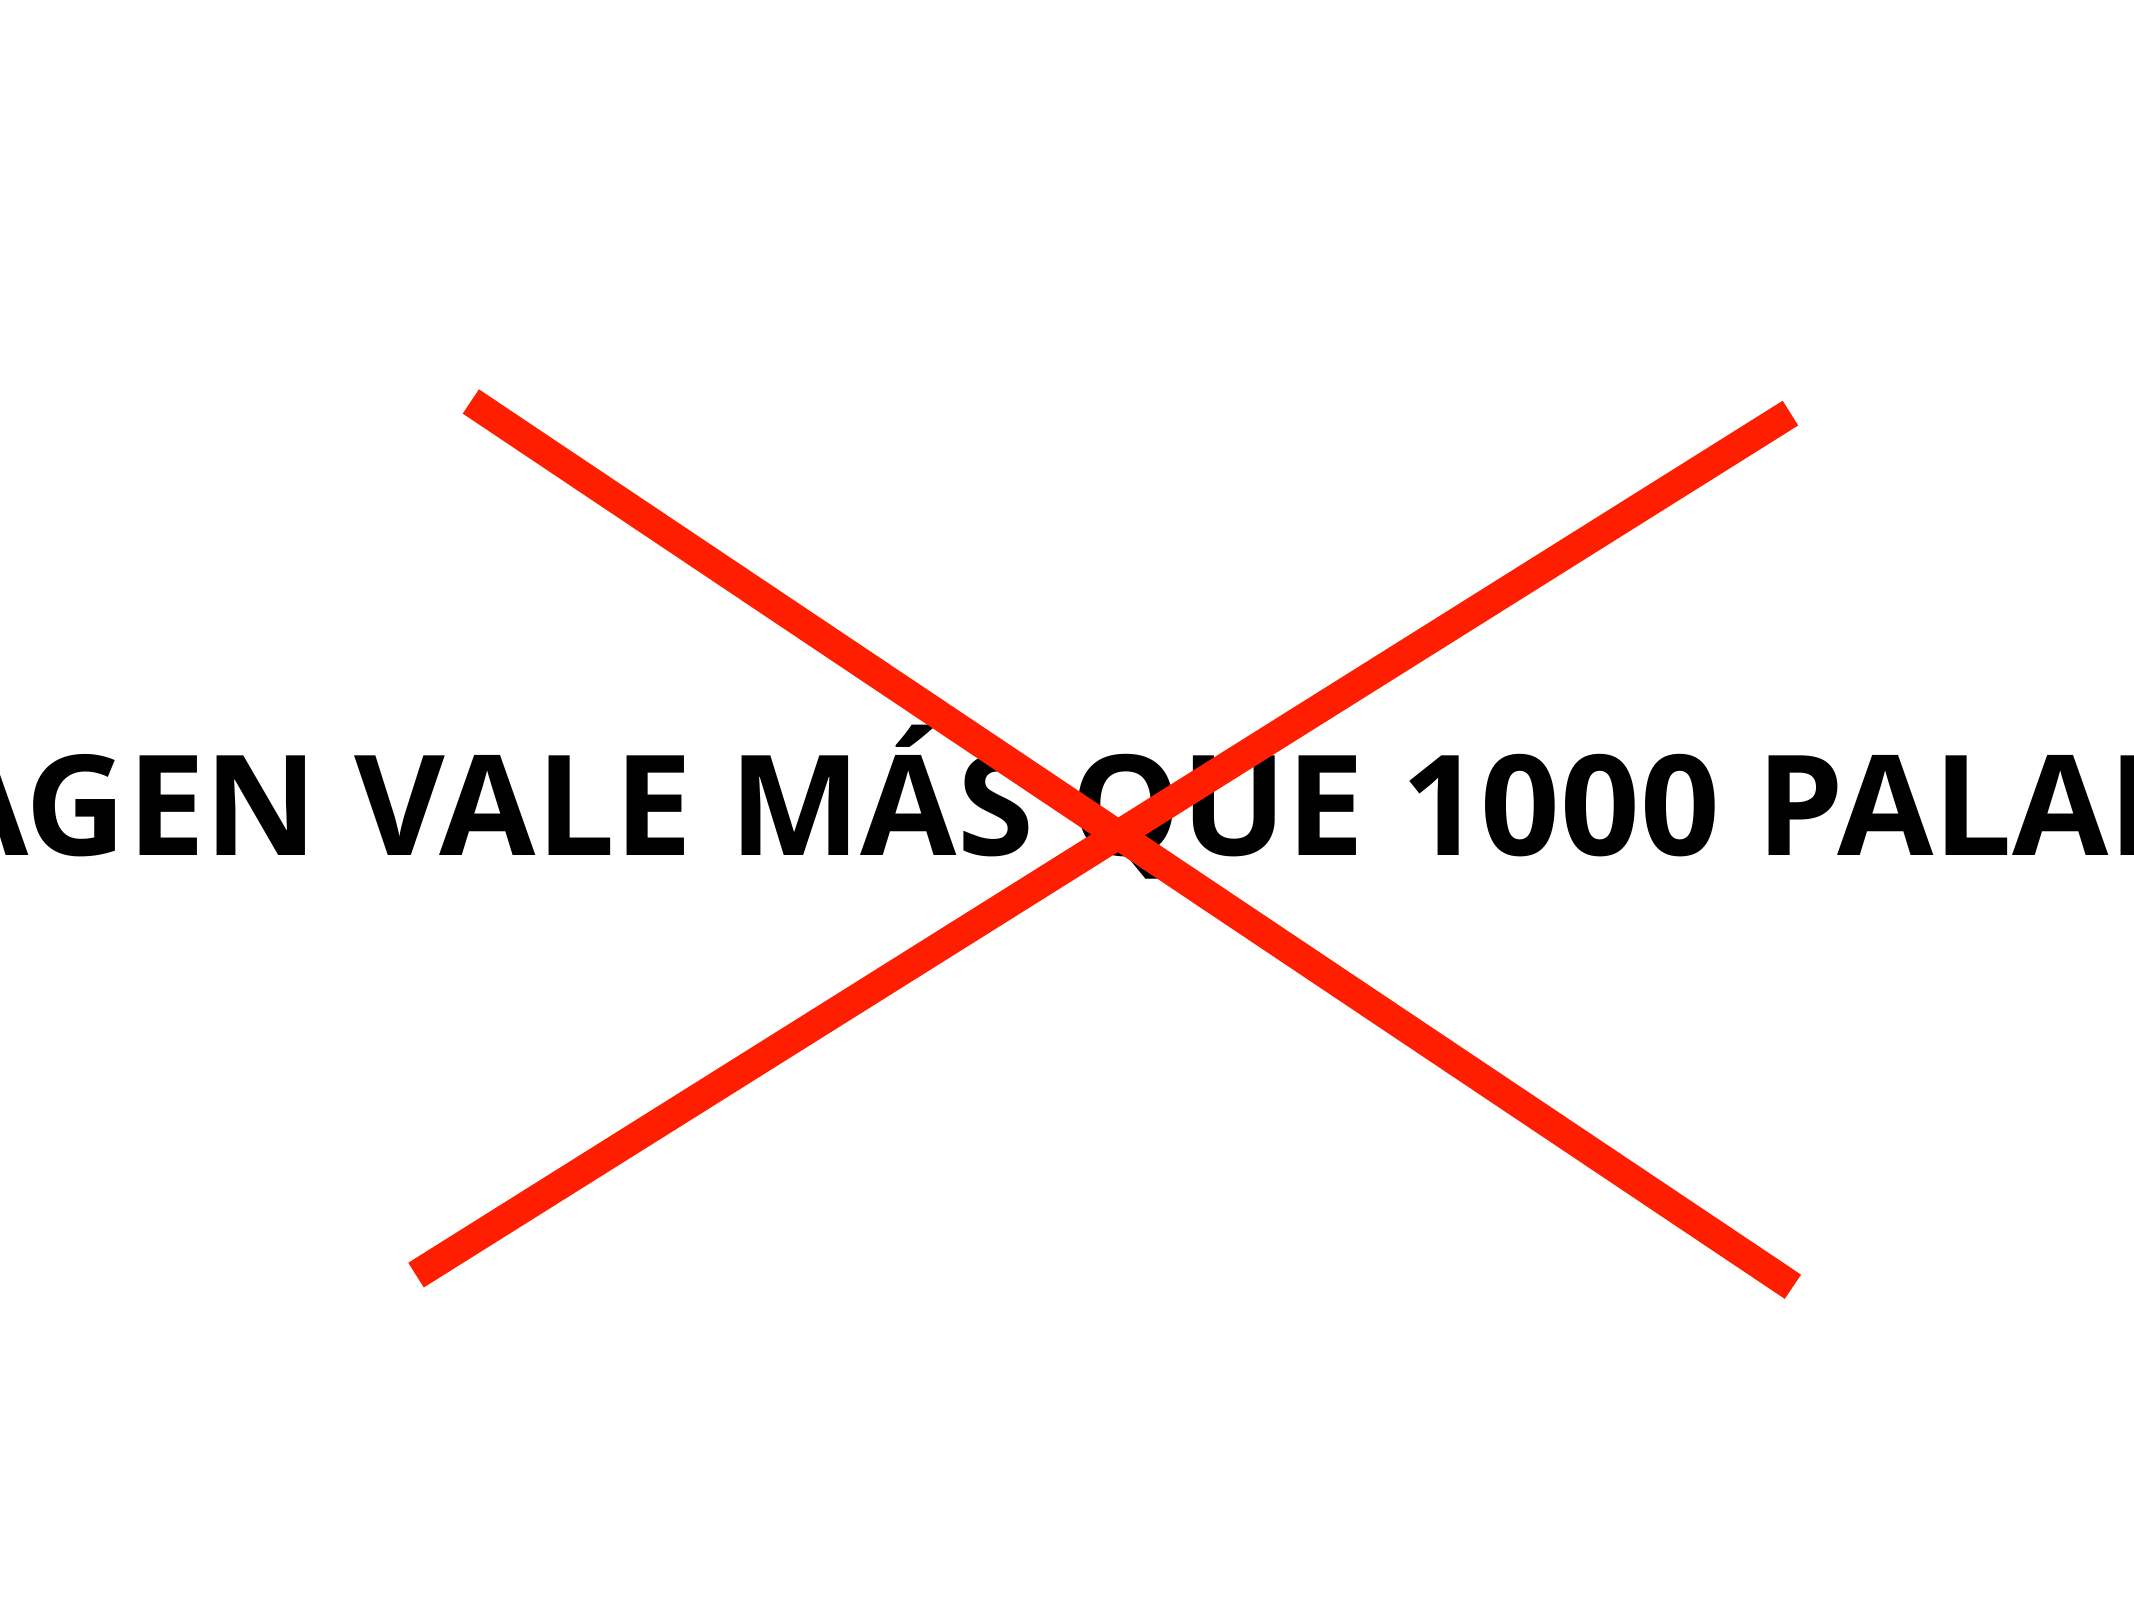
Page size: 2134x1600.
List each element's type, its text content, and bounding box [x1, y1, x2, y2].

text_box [415, 401, 1794, 1288]
text_box 1 IMAGEN VALE MÁS QUE 1000 PALABRAS [0, 707, 415, 892]
text_box 1 IMAGEN VALE MÁS QUE 1000 PALABRAS [1794, 707, 2134, 892]
